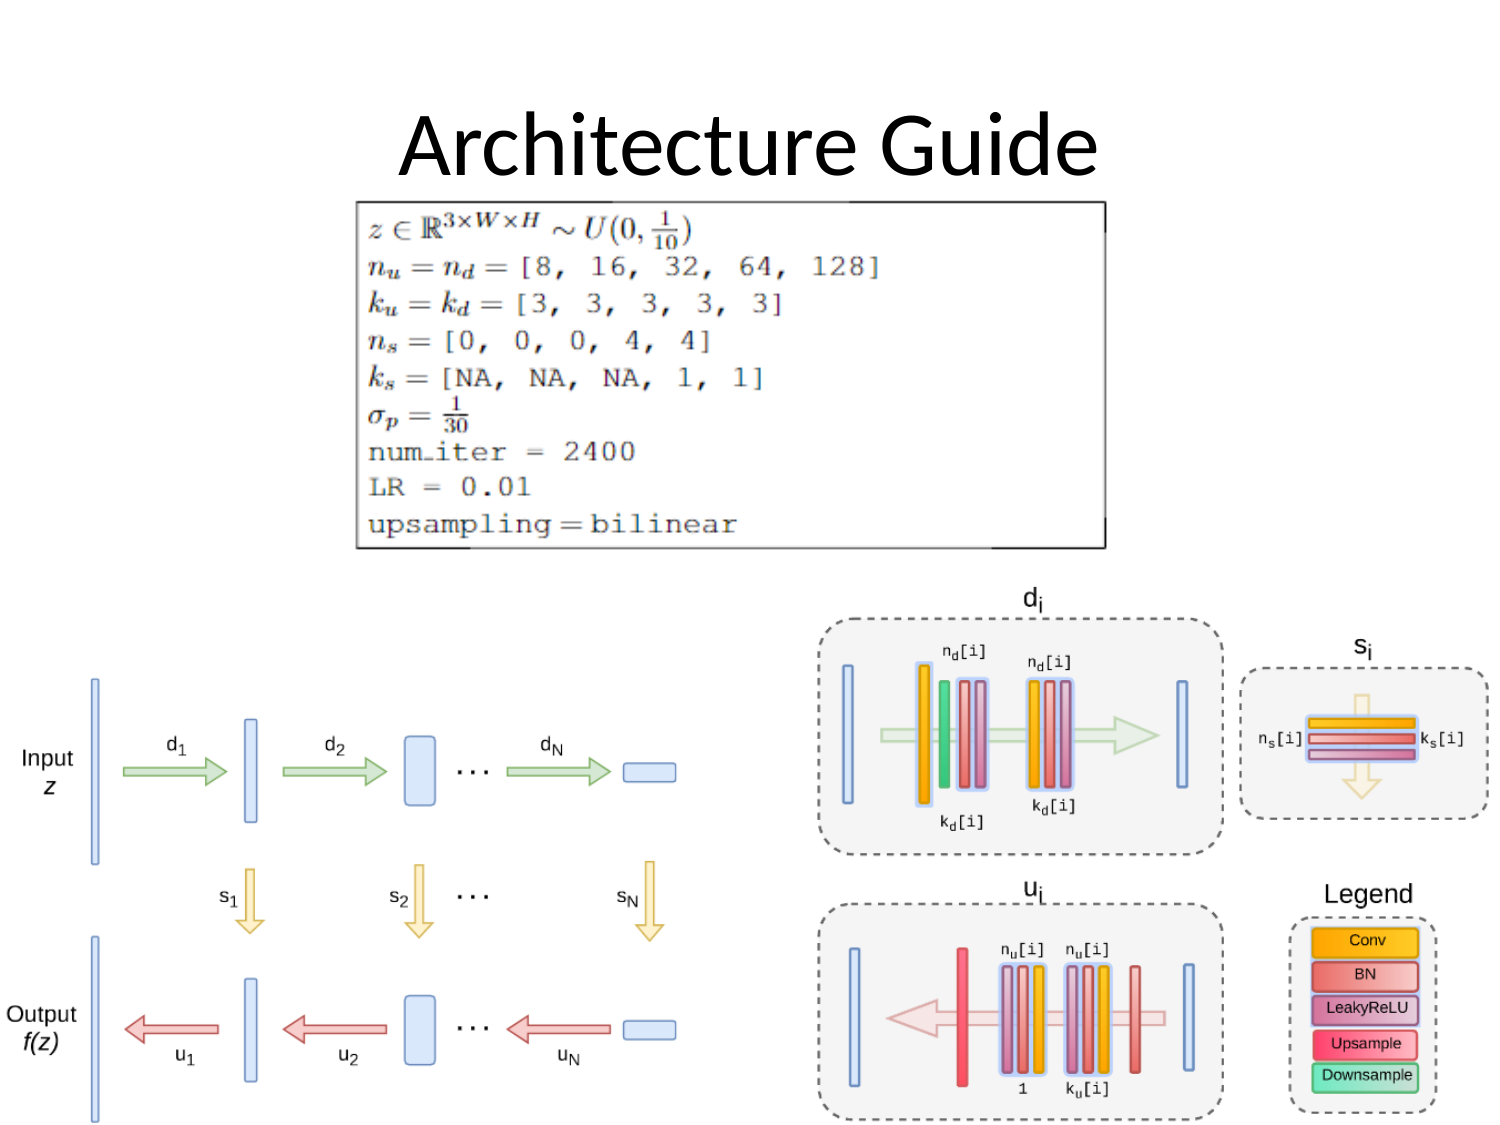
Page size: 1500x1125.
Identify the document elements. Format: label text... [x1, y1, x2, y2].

title Architecture Guide [75, 45, 1425, 233]
picture [0, 195, 1500, 1125]
